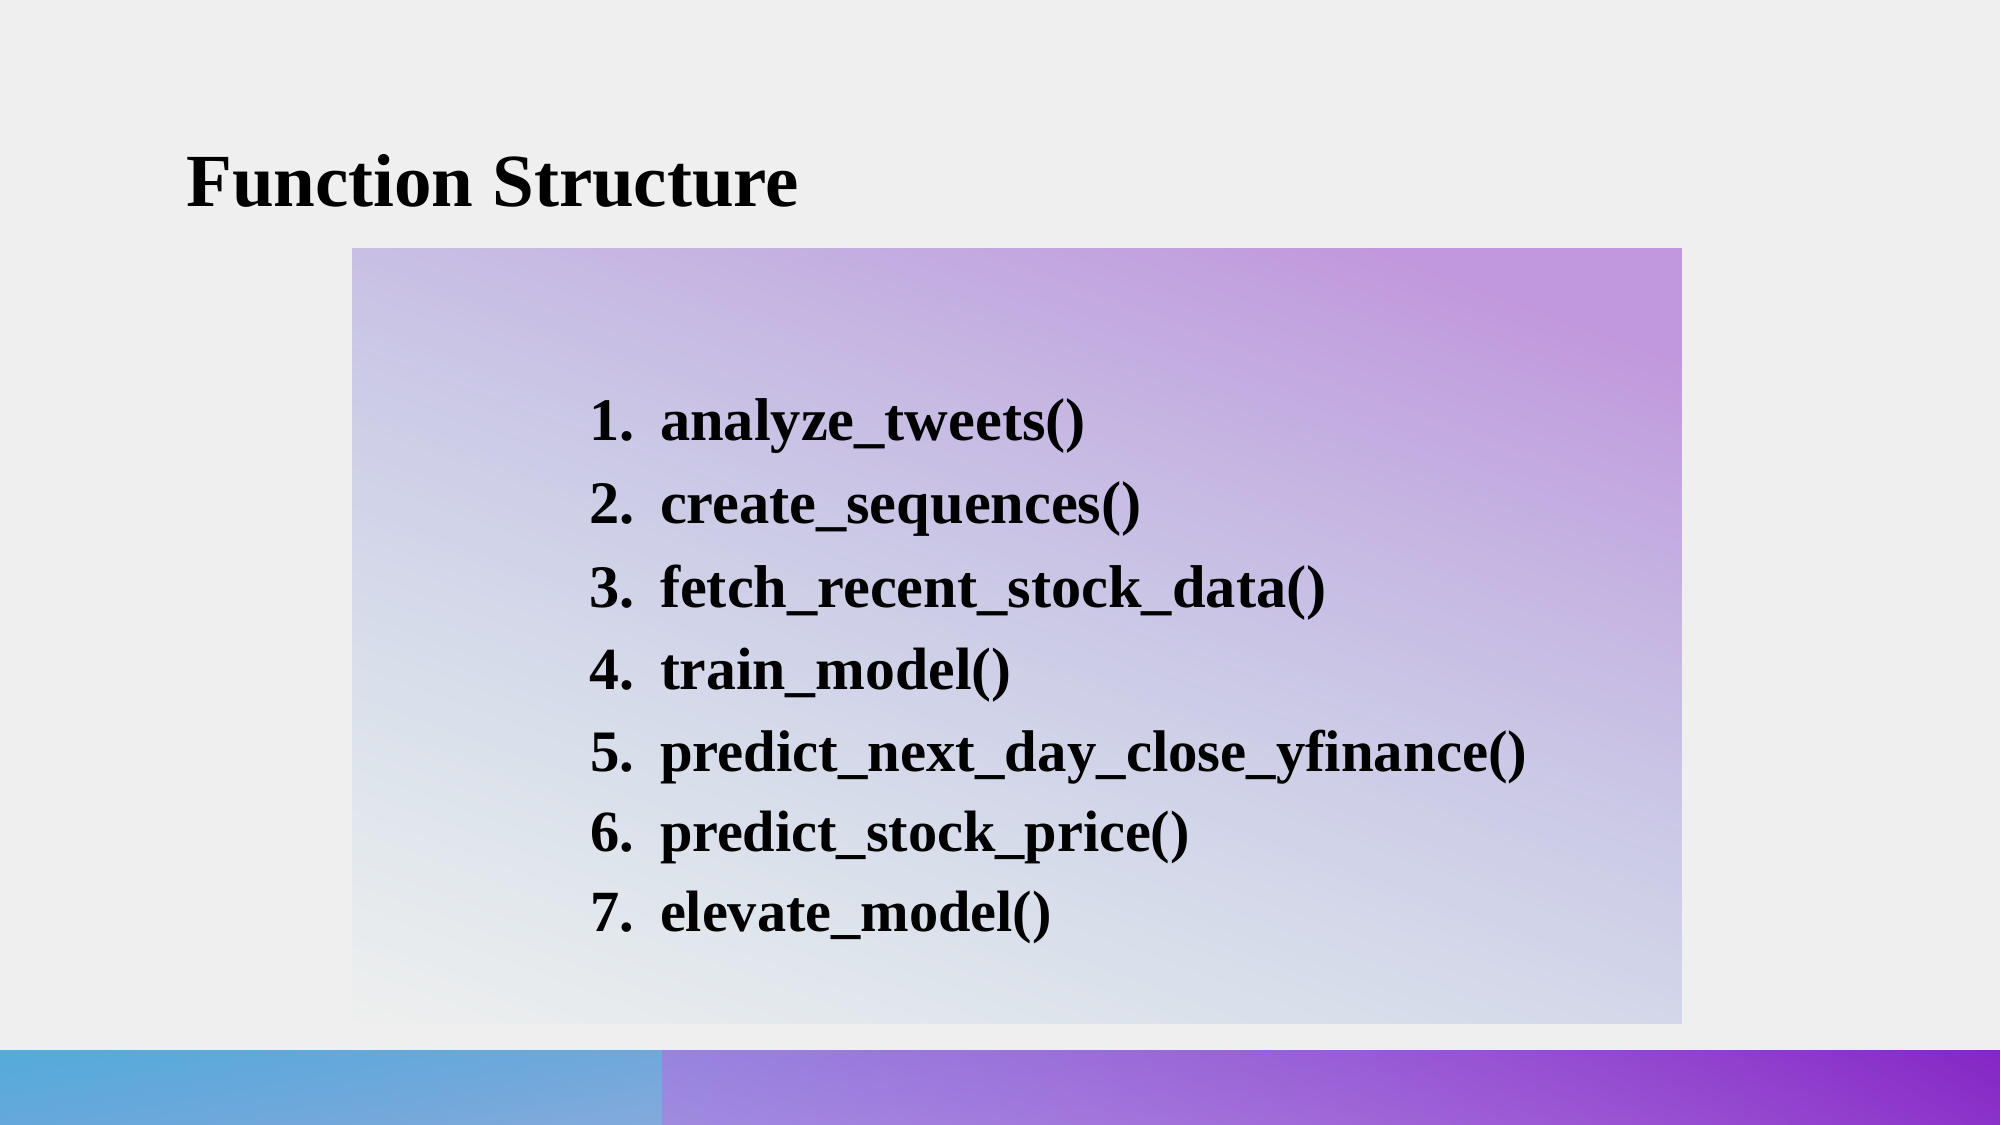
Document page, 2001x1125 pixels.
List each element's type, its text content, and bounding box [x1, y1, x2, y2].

text_box [352, 248, 1682, 1024]
title Function Structure [186, 18, 1867, 222]
list analyze_tweets() create_sequences() fetch_recent_stock_data() train_model() predict_next_day_close_yfinance() predict_stock_price() elevate_model() [578, 248, 1562, 962]
